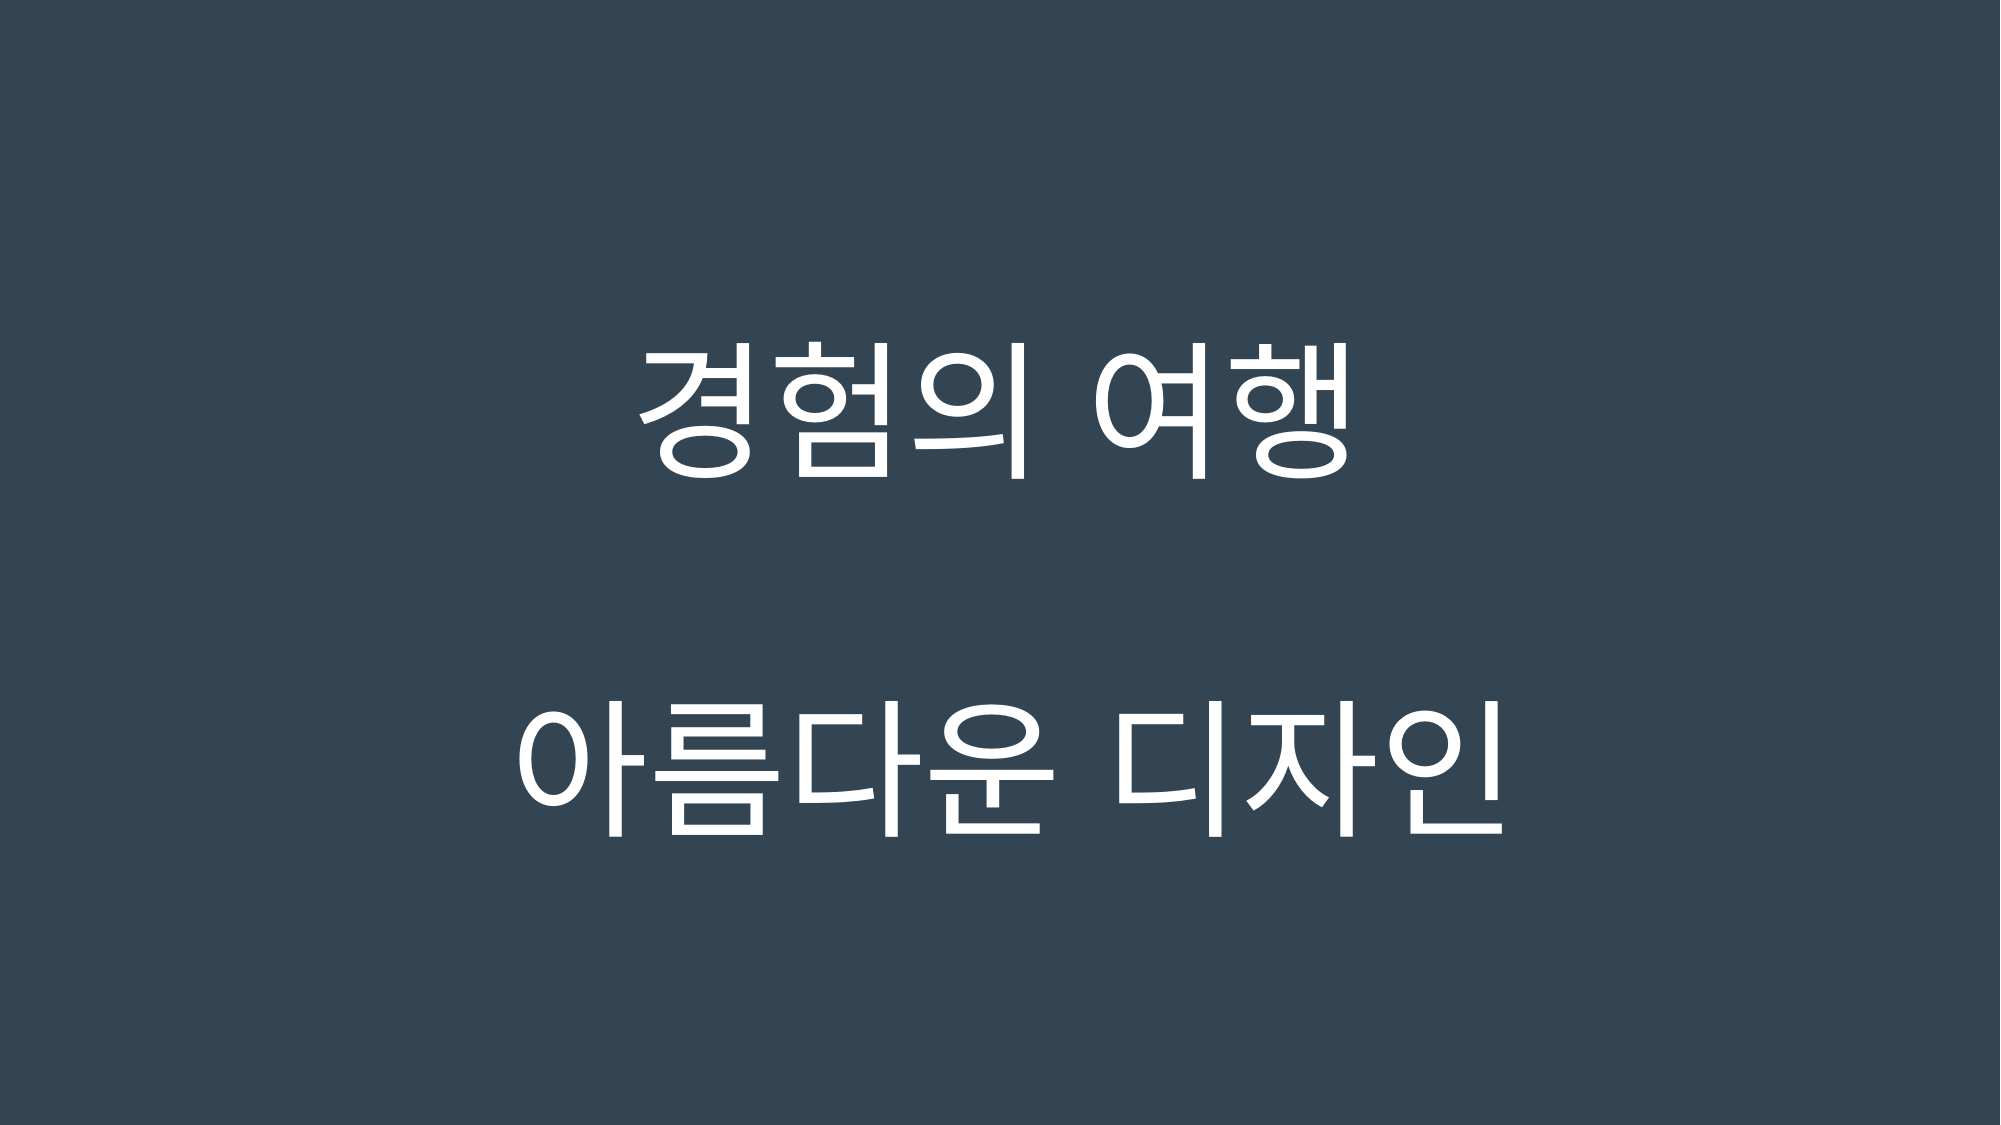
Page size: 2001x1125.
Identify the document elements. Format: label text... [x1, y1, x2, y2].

text_box 아름다운 디자인 [495, 668, 1695, 863]
text_box 경험의 여행 [615, 309, 1581, 505]
